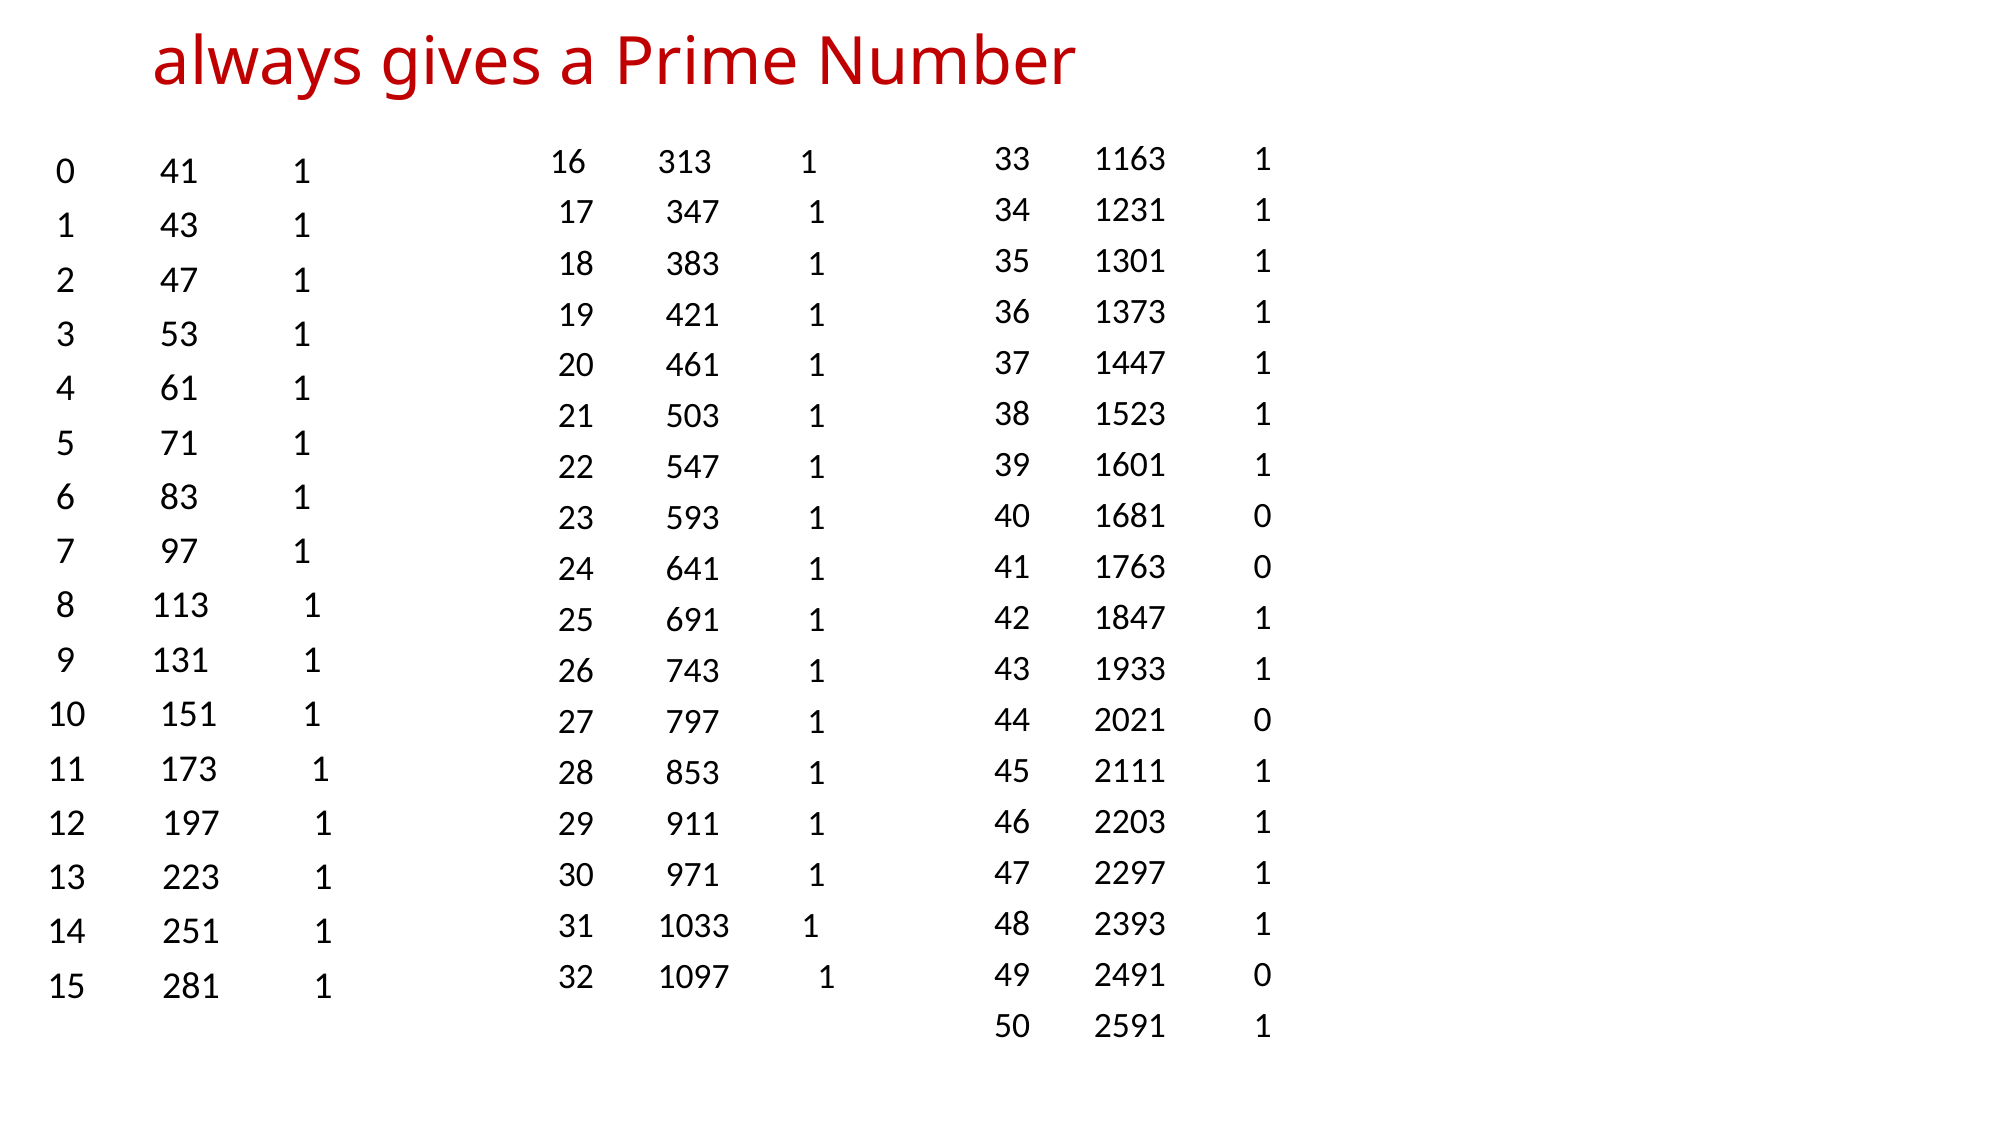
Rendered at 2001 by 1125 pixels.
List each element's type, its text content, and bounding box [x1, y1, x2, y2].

text_box 33 1163 1 34 1231 1 35 1301 1 36 1373 1 37 1447 1 38 1523 1 39 1601 1 40 1681 0 41 1763 0 42 1847 1 43 1933 1 44 2021 0 45 2111 1 46 2203 1 47 2297 1 48 2393 1 49 2491 0 50 2591 1 [979, 132, 1328, 1071]
list 0 41 1 1 43 1 2 47 1 3 53 1 4 61 1 5 71 1 6 83 1 7 97 1 8 113 1 9 131 1 151 1 173 1 12 197 1 13 223 1 14 251 1 15 281 1 [32, 143, 381, 1039]
text_box 16 313 1 17 347 1 18 383 1 19 421 1 20 461 1 21 503 1 22 547 1 23 593 1 24 641 1 25 691 1 26 743 1 27 797 1 28 853 1 29 911 1 30 971 1 31 1033 1 32 1097 1 [534, 135, 884, 1021]
